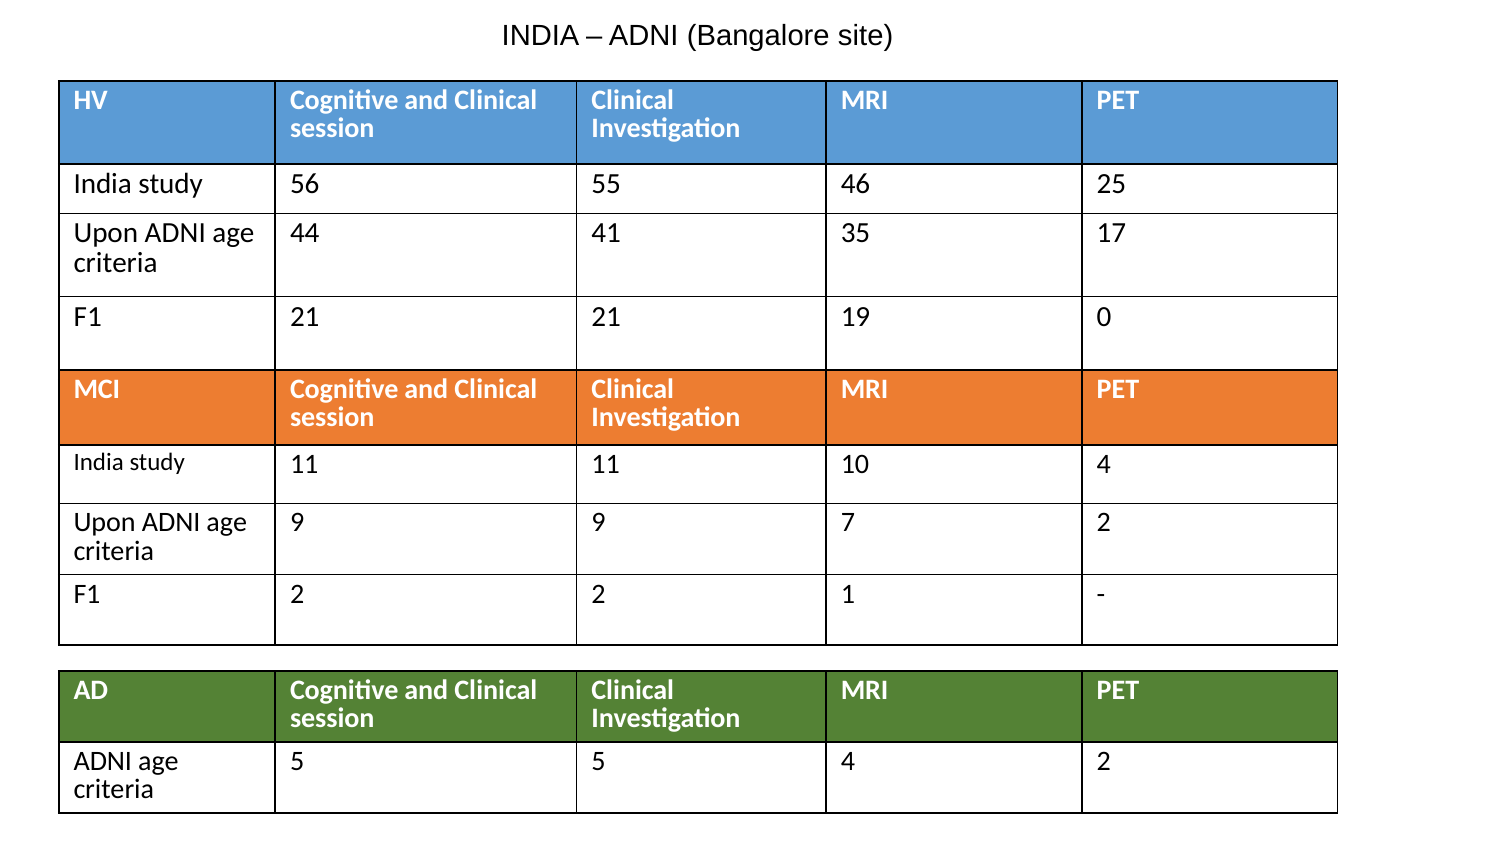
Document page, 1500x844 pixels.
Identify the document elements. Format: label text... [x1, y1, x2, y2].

table_cell India study [60, 446, 274, 503]
table_cell 56 [276, 165, 576, 213]
table_cell 17 [1083, 214, 1337, 296]
table_cell 21 [276, 297, 576, 369]
table_header AD [60, 672, 274, 741]
table_cell 10 [827, 446, 1081, 503]
table_cell 55 [577, 165, 825, 213]
table_header MRI [827, 672, 1081, 741]
table_cell 21 [577, 297, 825, 369]
table_cell 0 [1083, 297, 1337, 369]
table_header Cognitive and Clinical session [276, 371, 576, 444]
table_cell 35 [827, 214, 1081, 296]
text_box INDIA – ADNI (Bangalore site) [486, 8, 909, 59]
table_cell 19 [827, 297, 1081, 369]
table_cell 11 [577, 446, 825, 503]
table_header Clinical Investigation [577, 82, 825, 163]
table_cell 2 [577, 575, 825, 644]
table_cell 11 [276, 446, 576, 503]
table_header Cognitive and Clinical session [276, 672, 576, 741]
table_cell 2 [276, 575, 576, 644]
table_cell 2 [1083, 504, 1337, 574]
table_header Cognitive and Clinical session [276, 82, 576, 163]
table_cell 25 [1083, 165, 1337, 213]
table_header PET [1083, 672, 1337, 741]
table_cell - [1083, 575, 1337, 644]
table_cell 7 [827, 504, 1081, 574]
table_header PET [1083, 371, 1337, 444]
table_cell Upon ADNI age criteria [60, 214, 274, 296]
table_cell 41 [577, 214, 825, 296]
table_cell 44 [276, 214, 576, 296]
table_header PET [1083, 82, 1337, 163]
table_cell 46 [827, 165, 1081, 213]
table_cell Upon ADNI age criteria [60, 504, 274, 574]
table_cell 2 [1083, 743, 1337, 812]
table_cell 5 [276, 743, 576, 812]
table_cell F1 [60, 297, 274, 369]
table_cell 9 [577, 504, 825, 574]
table_cell 5 [577, 743, 825, 812]
table_header MCI [60, 371, 274, 444]
table_header MRI [827, 82, 1081, 163]
table_header MRI [827, 371, 1081, 444]
table_cell F1 [60, 575, 274, 644]
table_header Clinical Investigation [577, 672, 825, 741]
table_header HV [60, 82, 274, 163]
table_header Clinical Investigation [577, 371, 825, 444]
table_cell 4 [827, 743, 1081, 812]
table_cell India study [60, 165, 274, 213]
table_cell 1 [827, 575, 1081, 644]
table_cell 9 [276, 504, 576, 574]
table_cell 4 [1083, 446, 1337, 503]
table_cell ADNI age criteria [60, 743, 274, 812]
